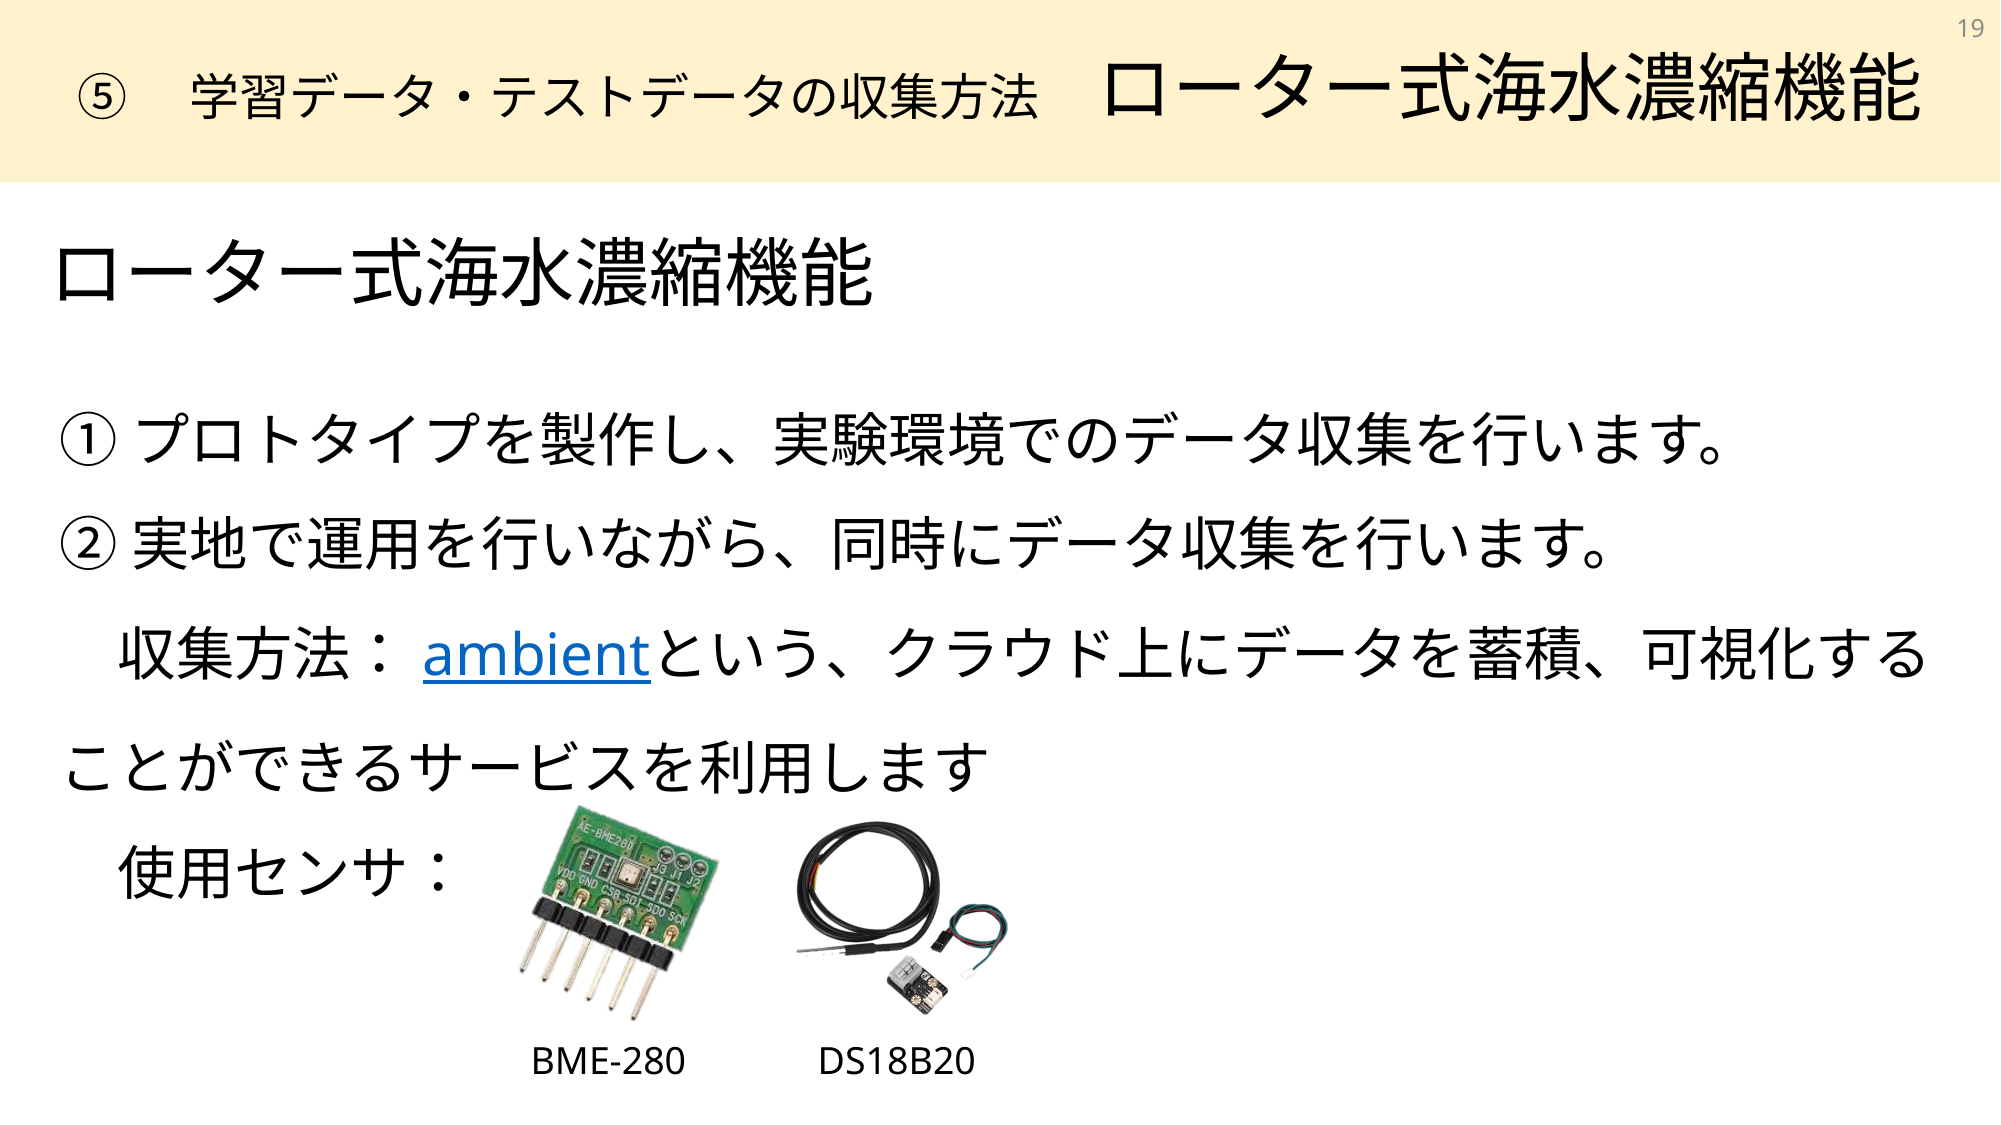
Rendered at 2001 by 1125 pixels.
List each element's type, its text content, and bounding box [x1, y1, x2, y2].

text_box ⑤ 学習データ・テストデータの収集方法 ローター式海水濃縮機能 [0, 0, 2000, 183]
text_box ①プロトタイプを製作し、実験環境でのデータ収集を行います。 ②実地で運用を行いながら、同時にデータ収集を行います。 収集方法：ambientという、クラウド上にデータを蓄積、可視化することができるサービスを利用します 使用センサ： [44, 360, 1956, 1021]
text_box ローター式海水濃縮機能 [34, 228, 1205, 453]
picture [476, 805, 763, 1021]
text_box DS18B20 [802, 1043, 991, 1090]
picture [772, 793, 1022, 1043]
slide_number 19 [1550, 0, 2000, 60]
text_box BME-280 [515, 1029, 702, 1090]
